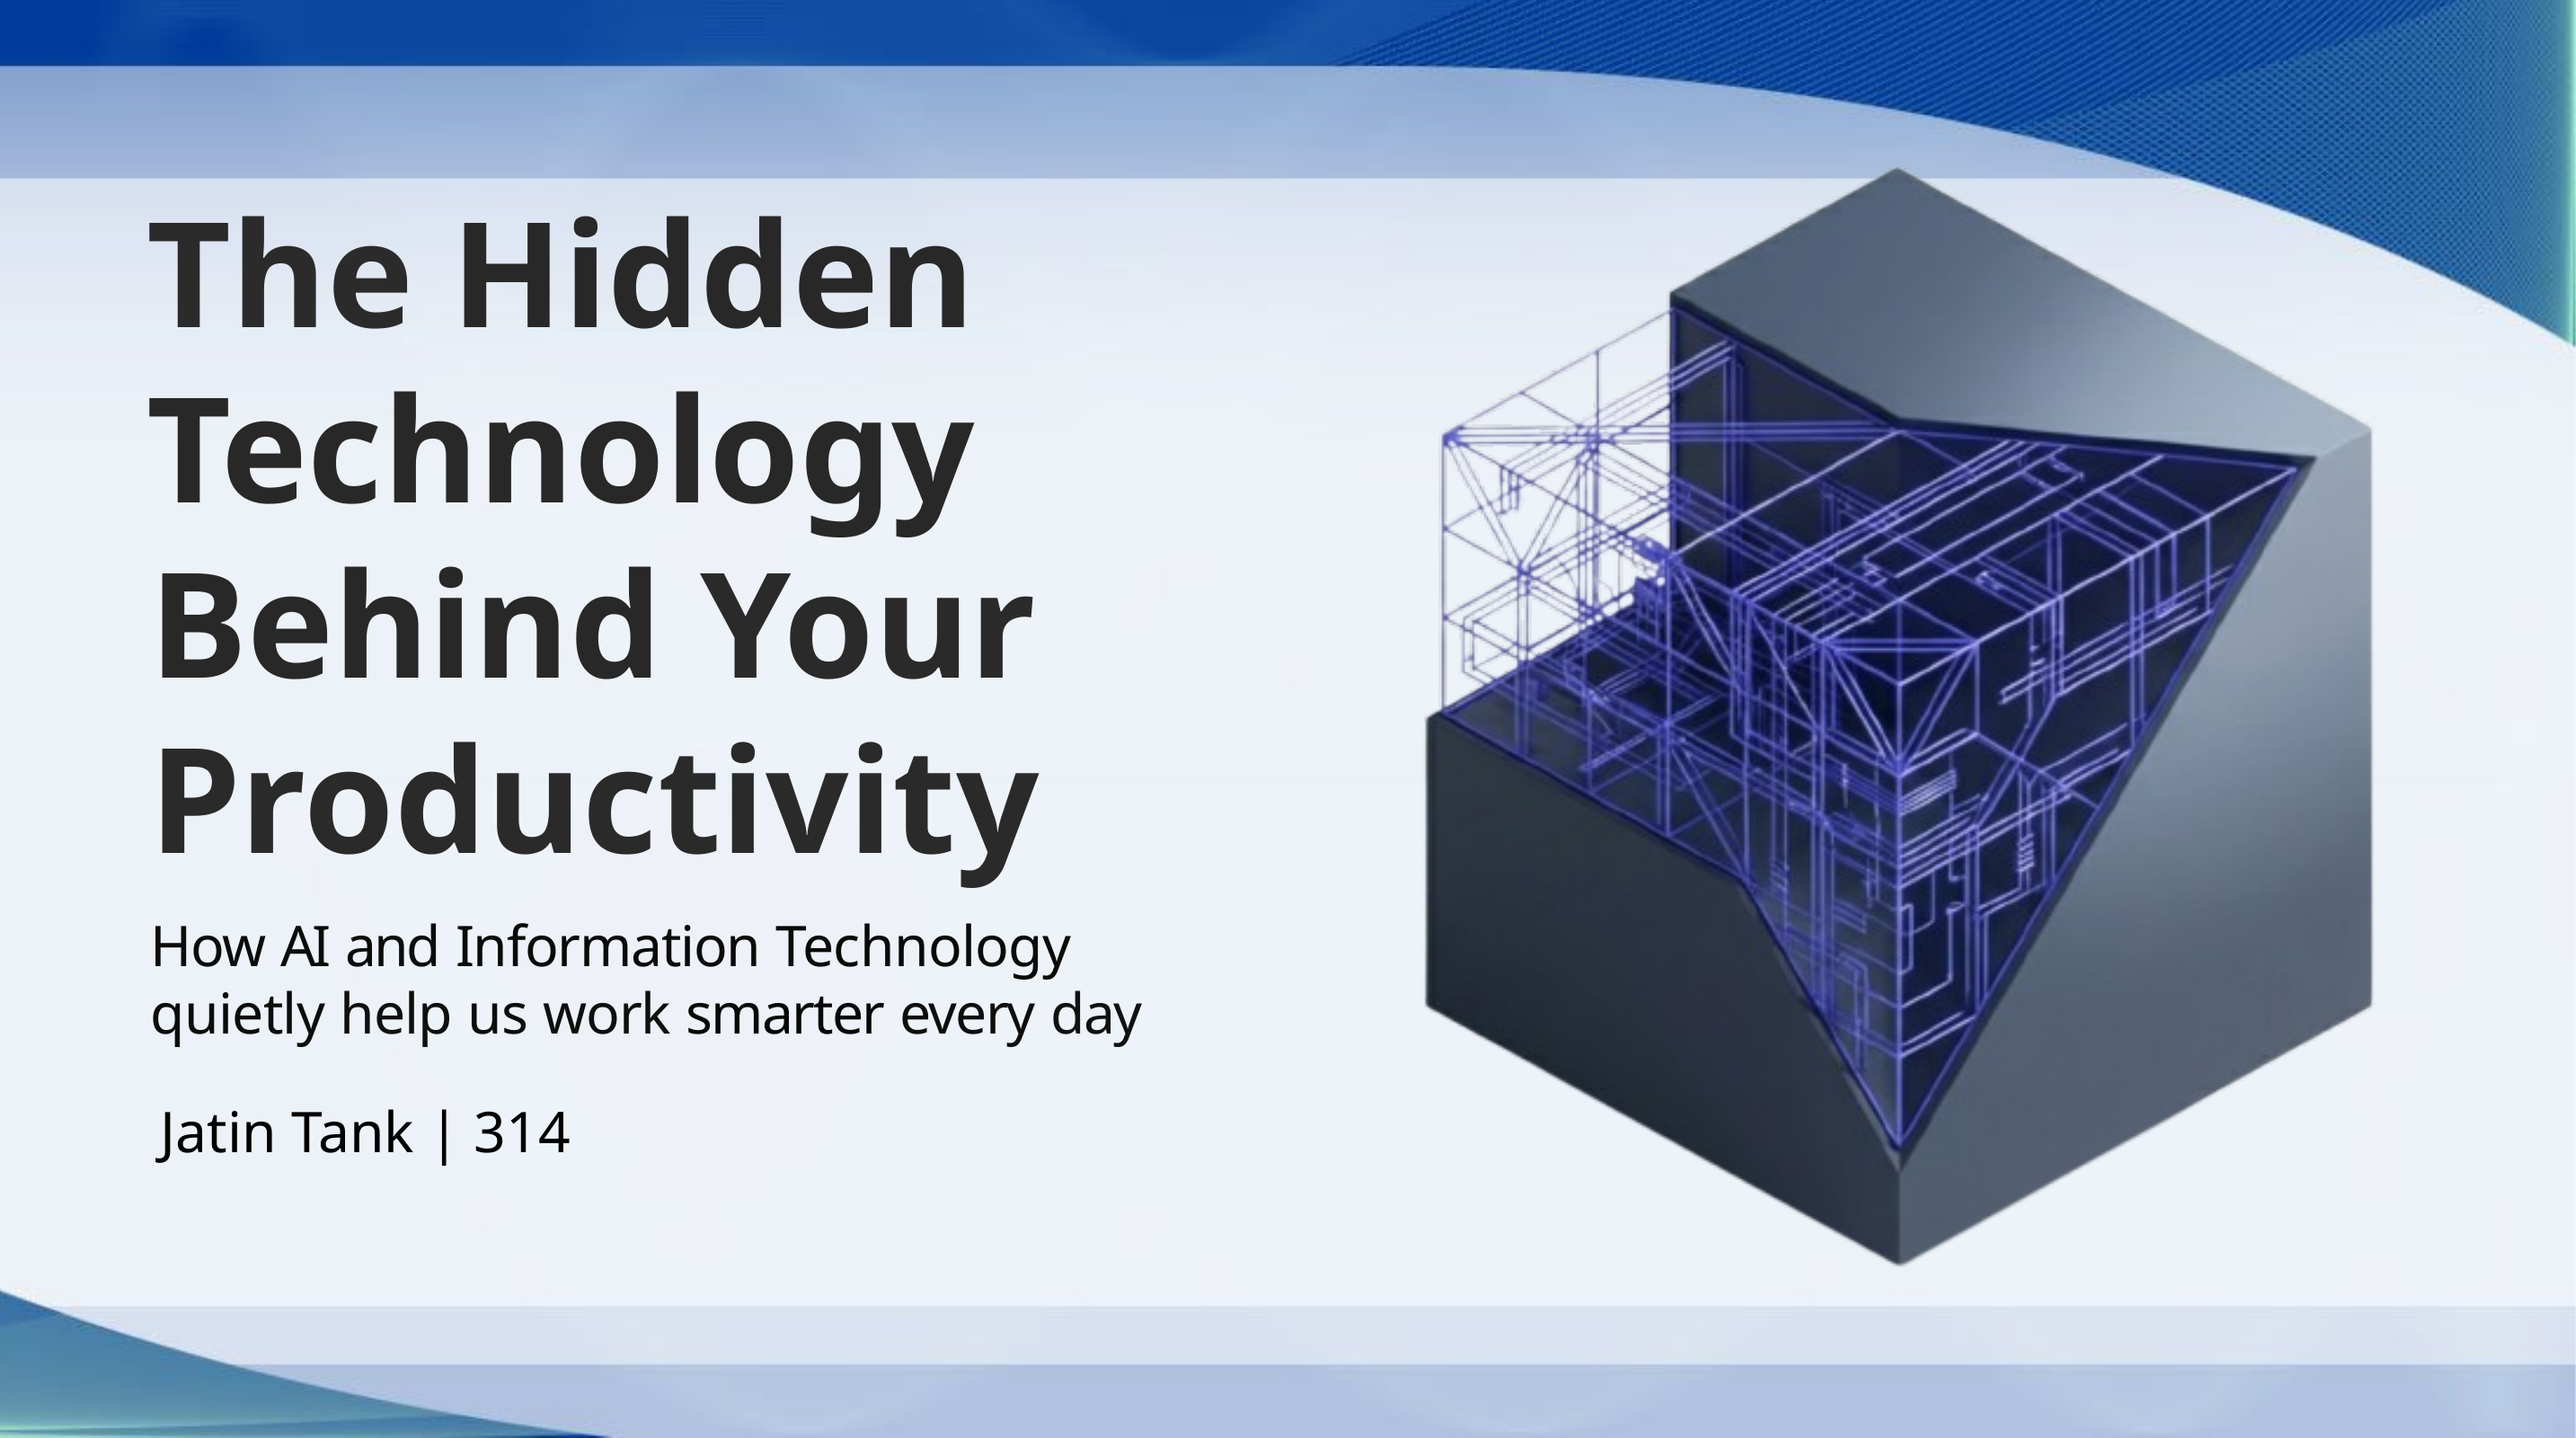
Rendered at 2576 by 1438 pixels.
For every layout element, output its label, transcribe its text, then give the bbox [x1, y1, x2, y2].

text_box Jatin Tank | 314 [146, 1089, 862, 1171]
text_box The Hidden Technology Behind Your Productivity [146, 180, 1286, 883]
picture [0, 0, 2576, 1438]
text_box How AI and Information Technology quietly help us work smarter every day [137, 903, 1200, 1052]
